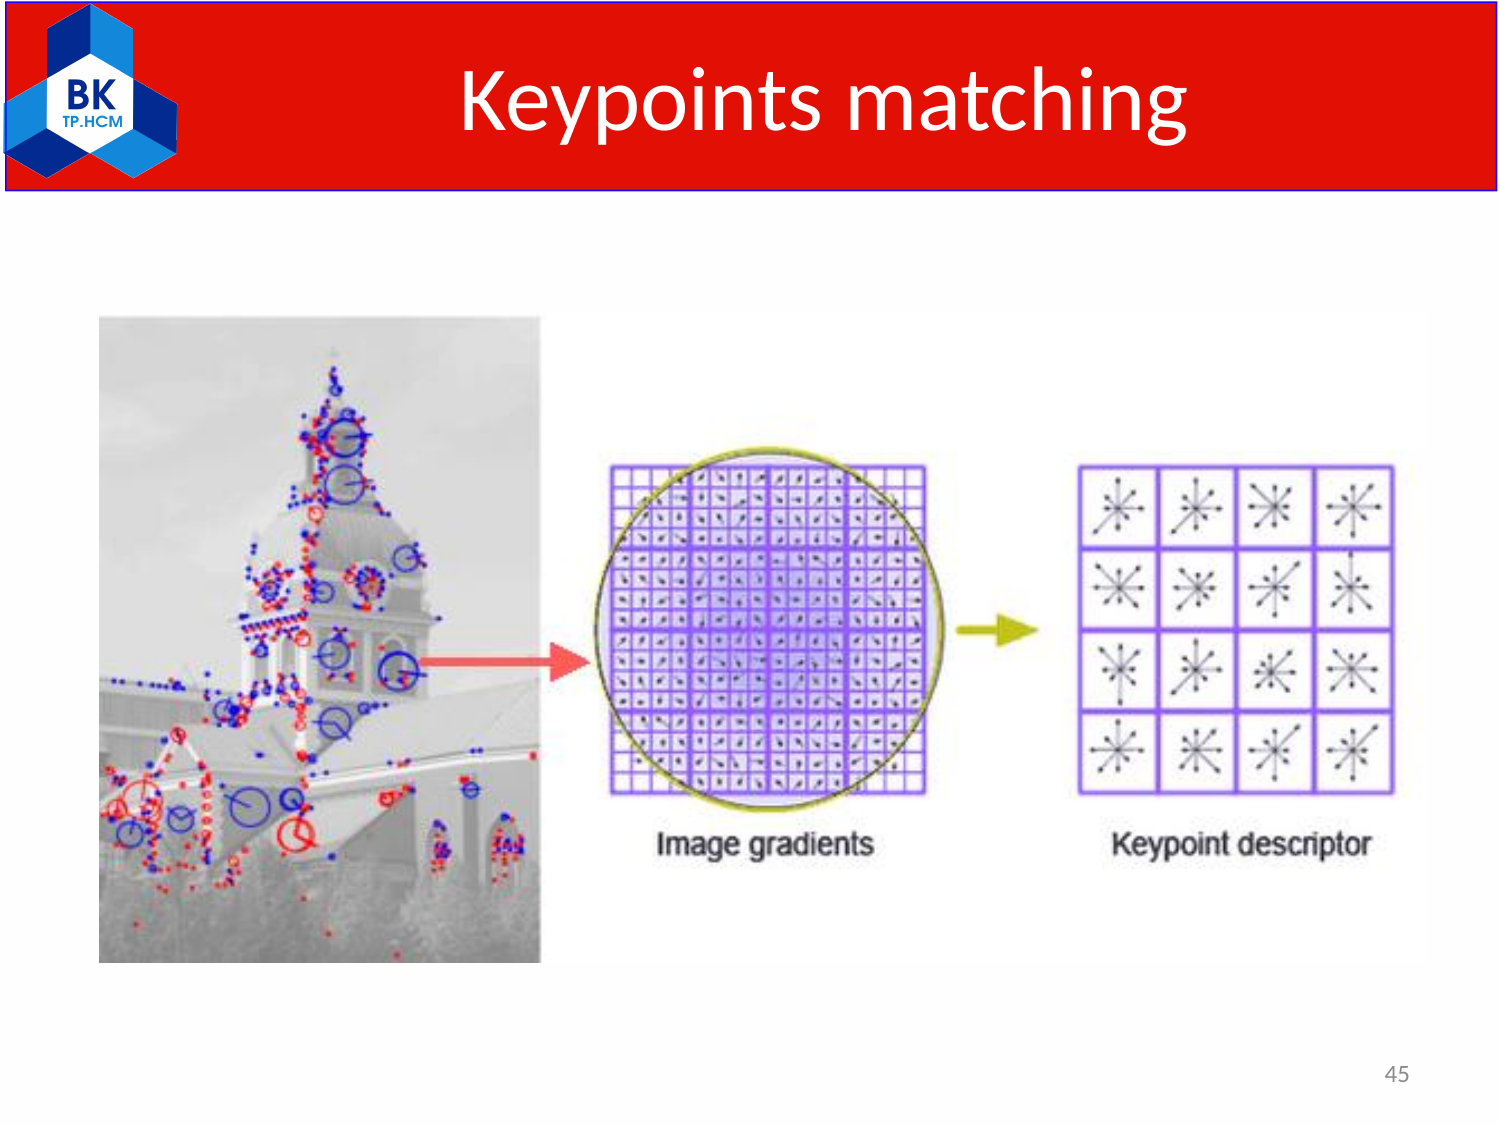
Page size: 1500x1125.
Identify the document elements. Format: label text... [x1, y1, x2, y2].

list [99, 312, 1426, 963]
title Keypoints matching [150, 0, 1500, 188]
slide_number 45 [1074, 1042, 1425, 1103]
picture [0, 0, 1500, 1125]
